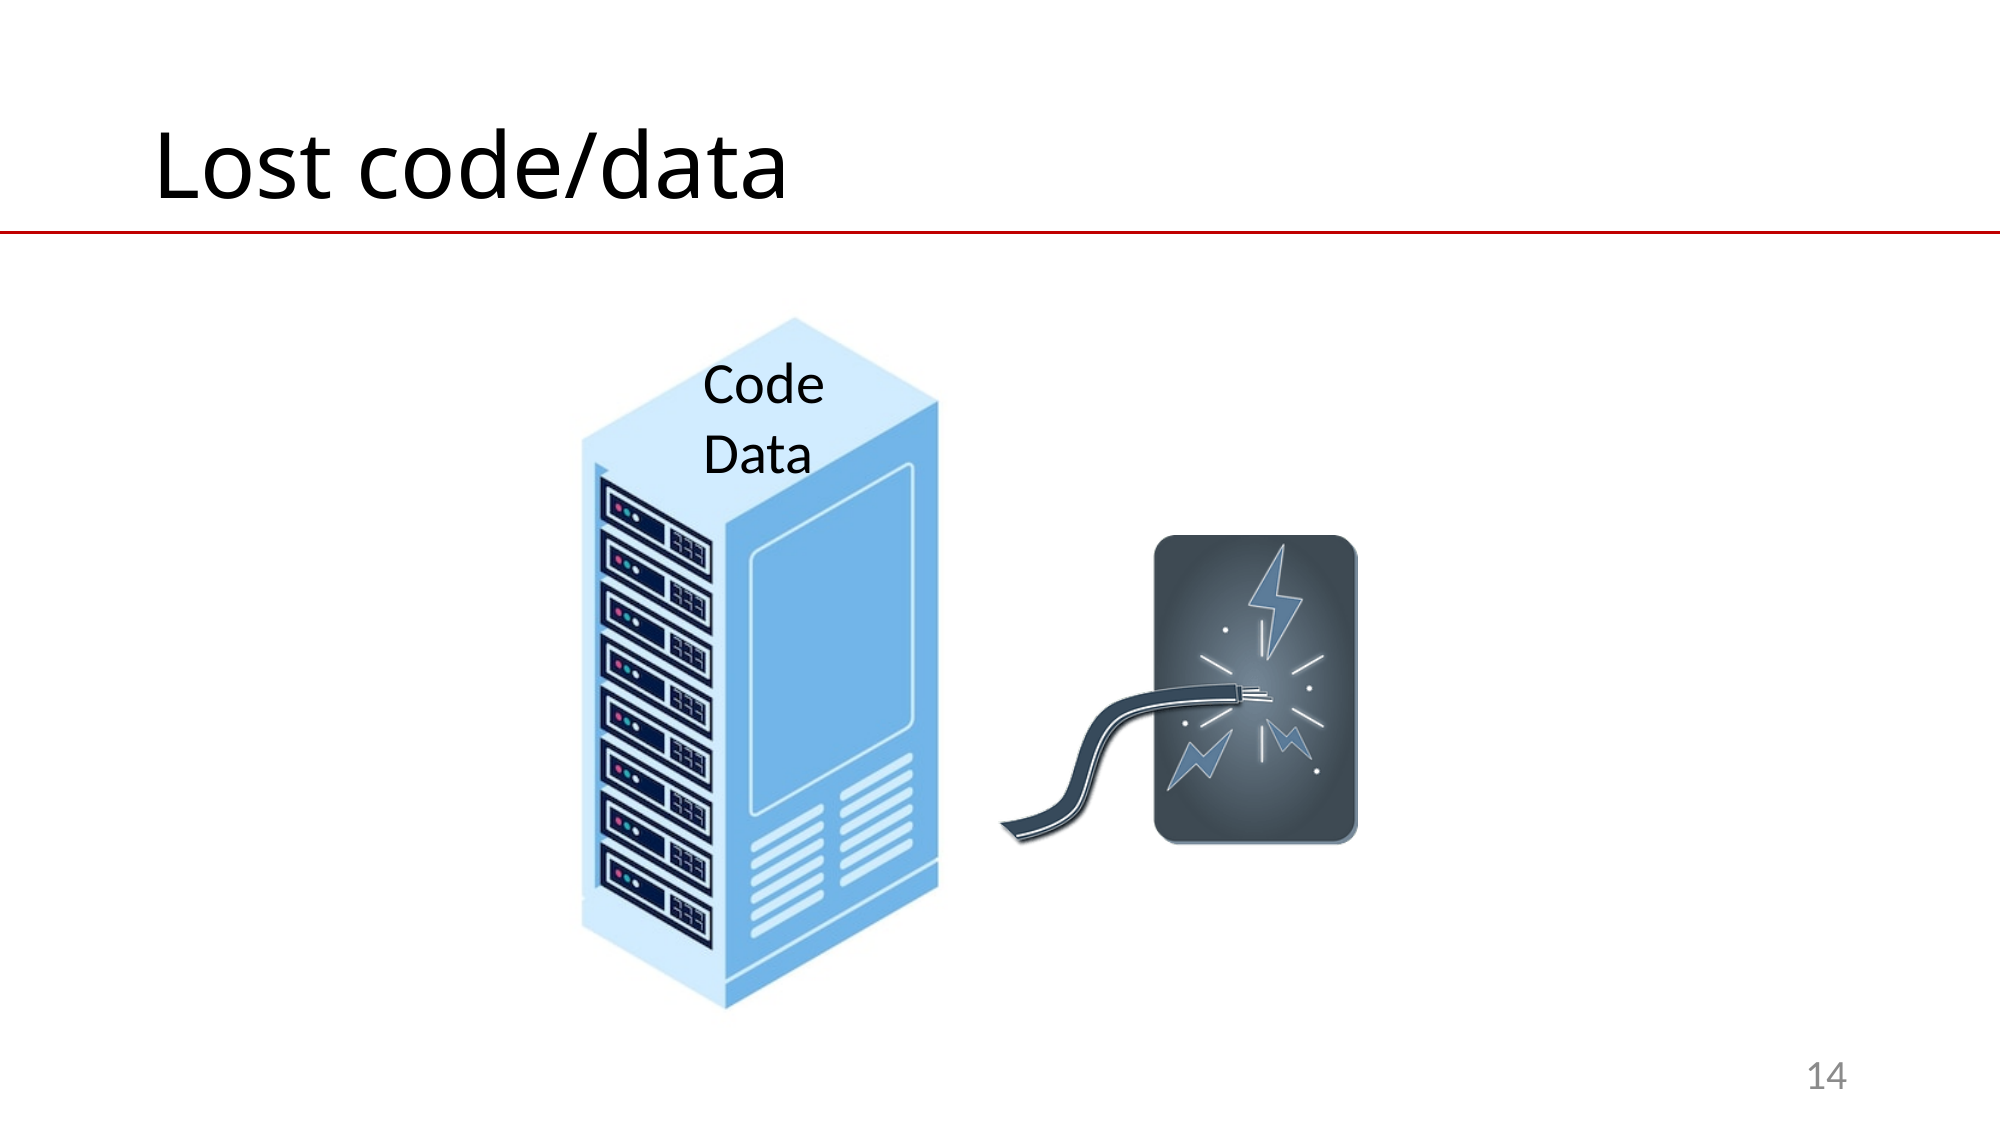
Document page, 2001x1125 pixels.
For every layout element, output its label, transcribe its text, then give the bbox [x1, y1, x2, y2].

picture [523, 277, 1358, 1041]
slide_number 14 [1412, 1042, 1863, 1103]
title Lost code/data [137, 59, 1863, 278]
